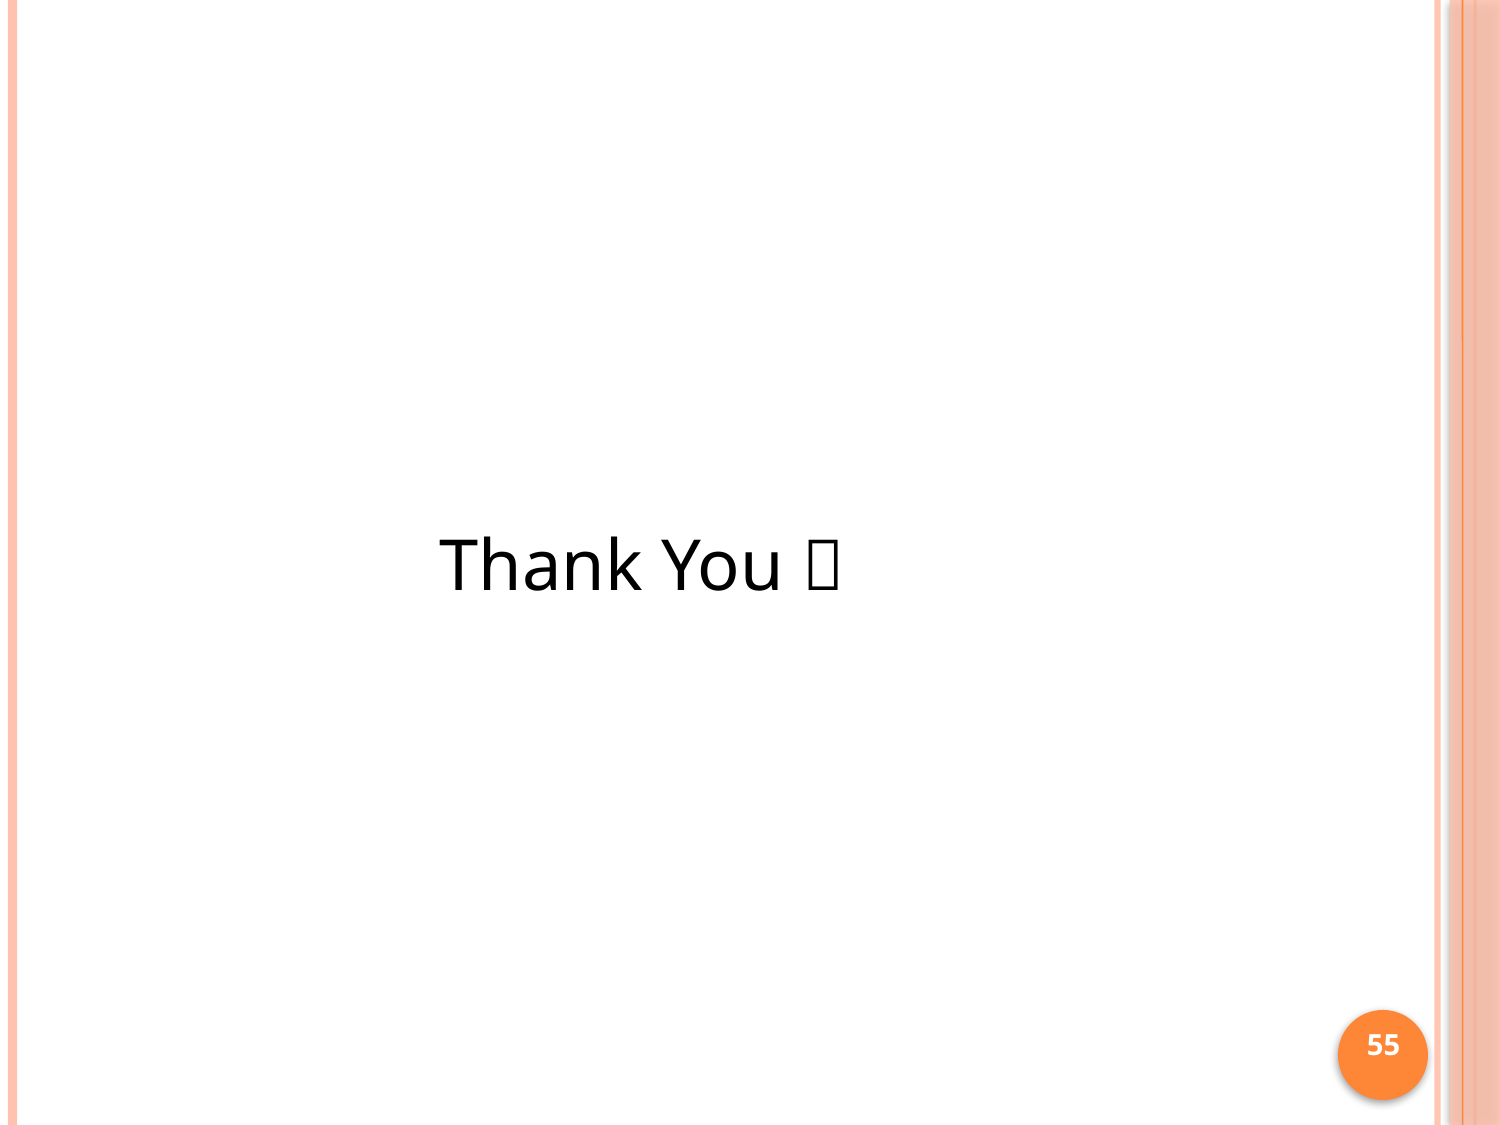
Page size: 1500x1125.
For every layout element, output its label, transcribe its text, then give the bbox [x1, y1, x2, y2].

slide_number 55 [1333, 1003, 1434, 1089]
list Thank You  [425, 512, 938, 613]
